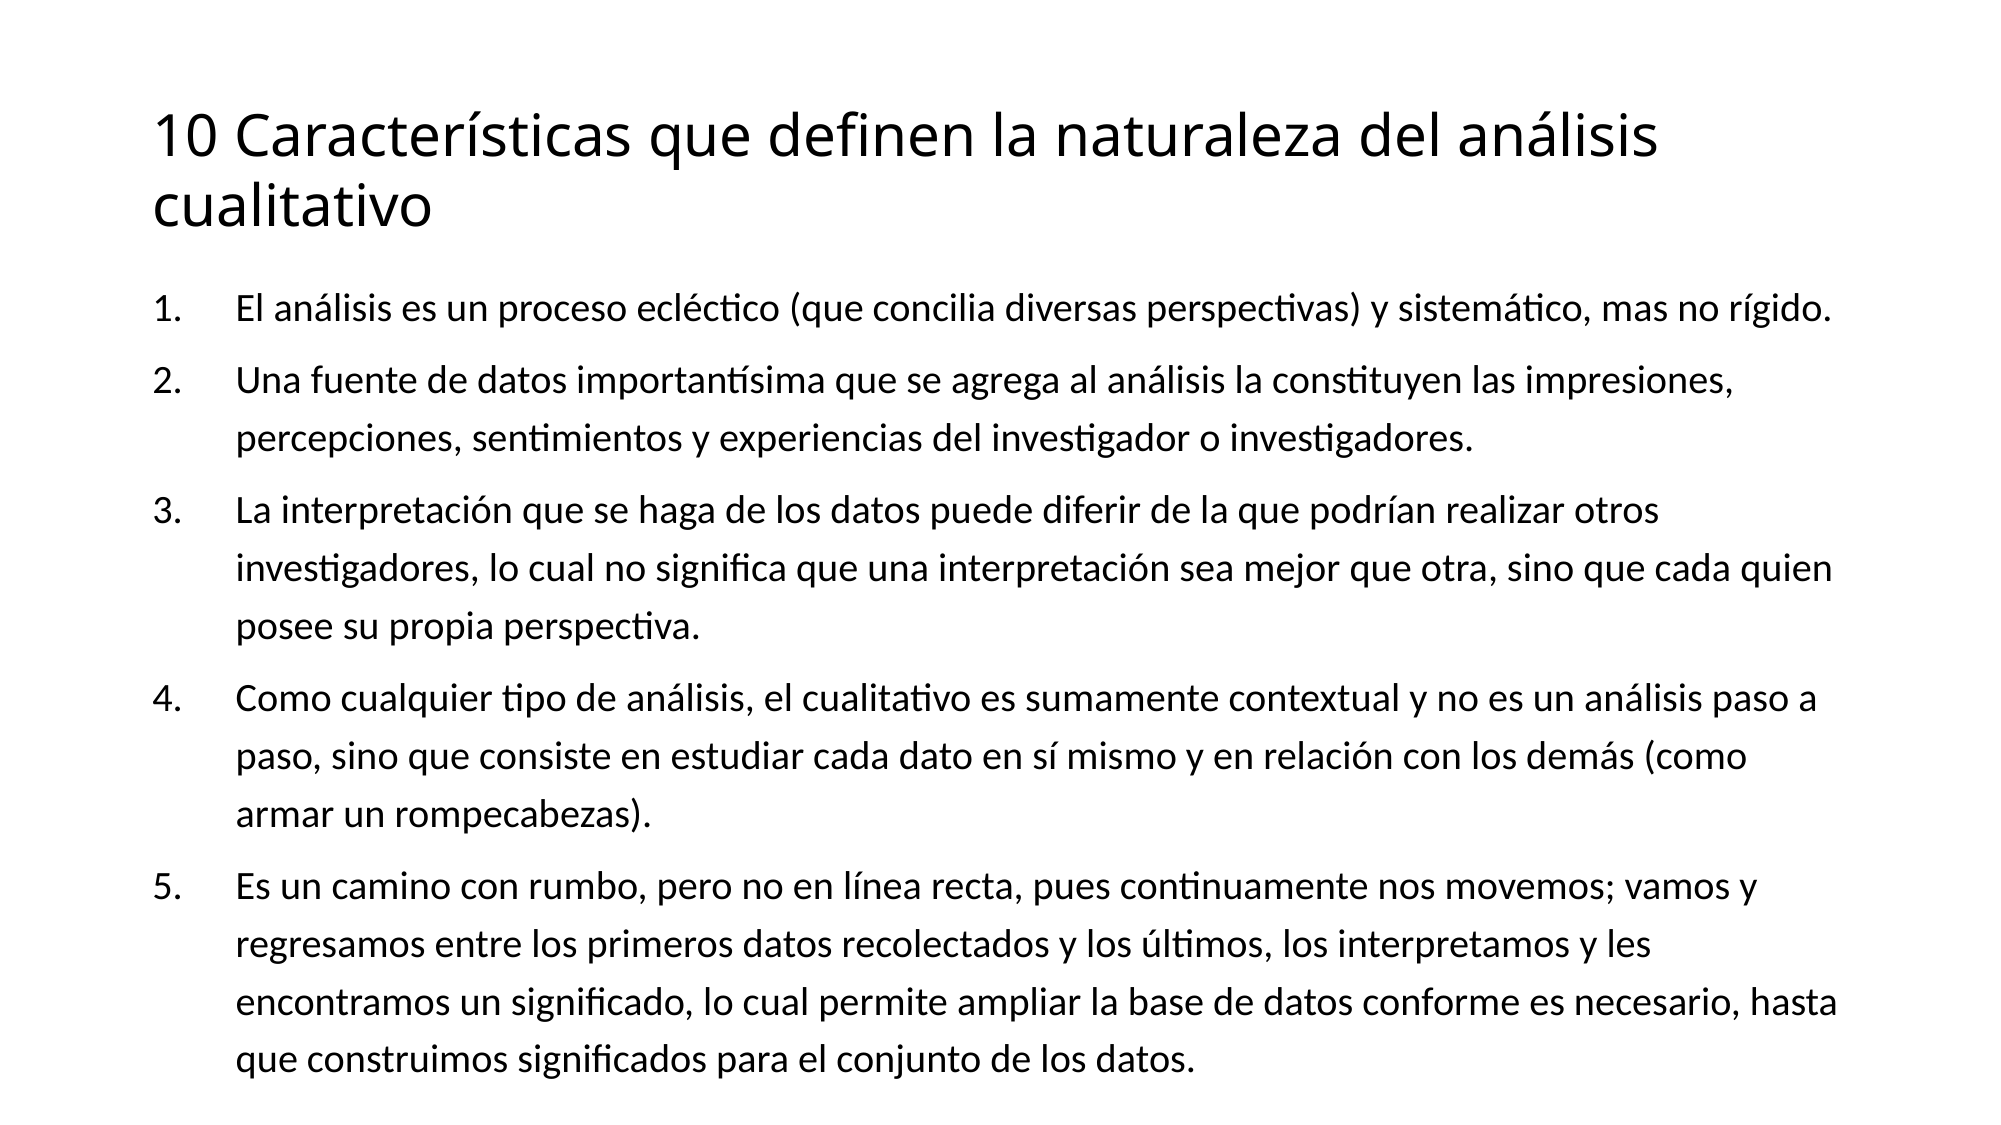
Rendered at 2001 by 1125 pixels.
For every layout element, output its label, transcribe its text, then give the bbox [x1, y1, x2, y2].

list El análisis es un proceso ecléctico (que concilia diversas perspectivas) y sistemático, mas no rígido. Una fuente de datos importantísima que se agrega al análisis la constituyen las impresiones, percepciones, sentimientos y experiencias del investigador o investigadores. La interpretación que se haga de los datos puede diferir de la que podrían realizar otros investigadores, lo cual no significa que una interpretación sea mejor que otra, sino que cada quien posee su propia perspectiva. Como cualquier tipo de análisis, el cualitativo es sumamente contextual y no es un análisis paso a paso, sino que consiste en estudiar cada dato en sí mismo y en relación con los demás (como armar un rompecabezas). Es un camino con rumbo, pero no en línea recta, pues continuamente nos movemos; vamos y regresamos entre los primeros datos recolectados y los últimos, los interpretamos y les encontramos un significado, lo cual permite ampliar la base de datos conforme es necesario, hasta que construimos significados para el conjunto de los datos. [137, 260, 1863, 1093]
title 10 Características que definen la naturaleza del análisis cualitativo [137, 59, 1863, 260]
